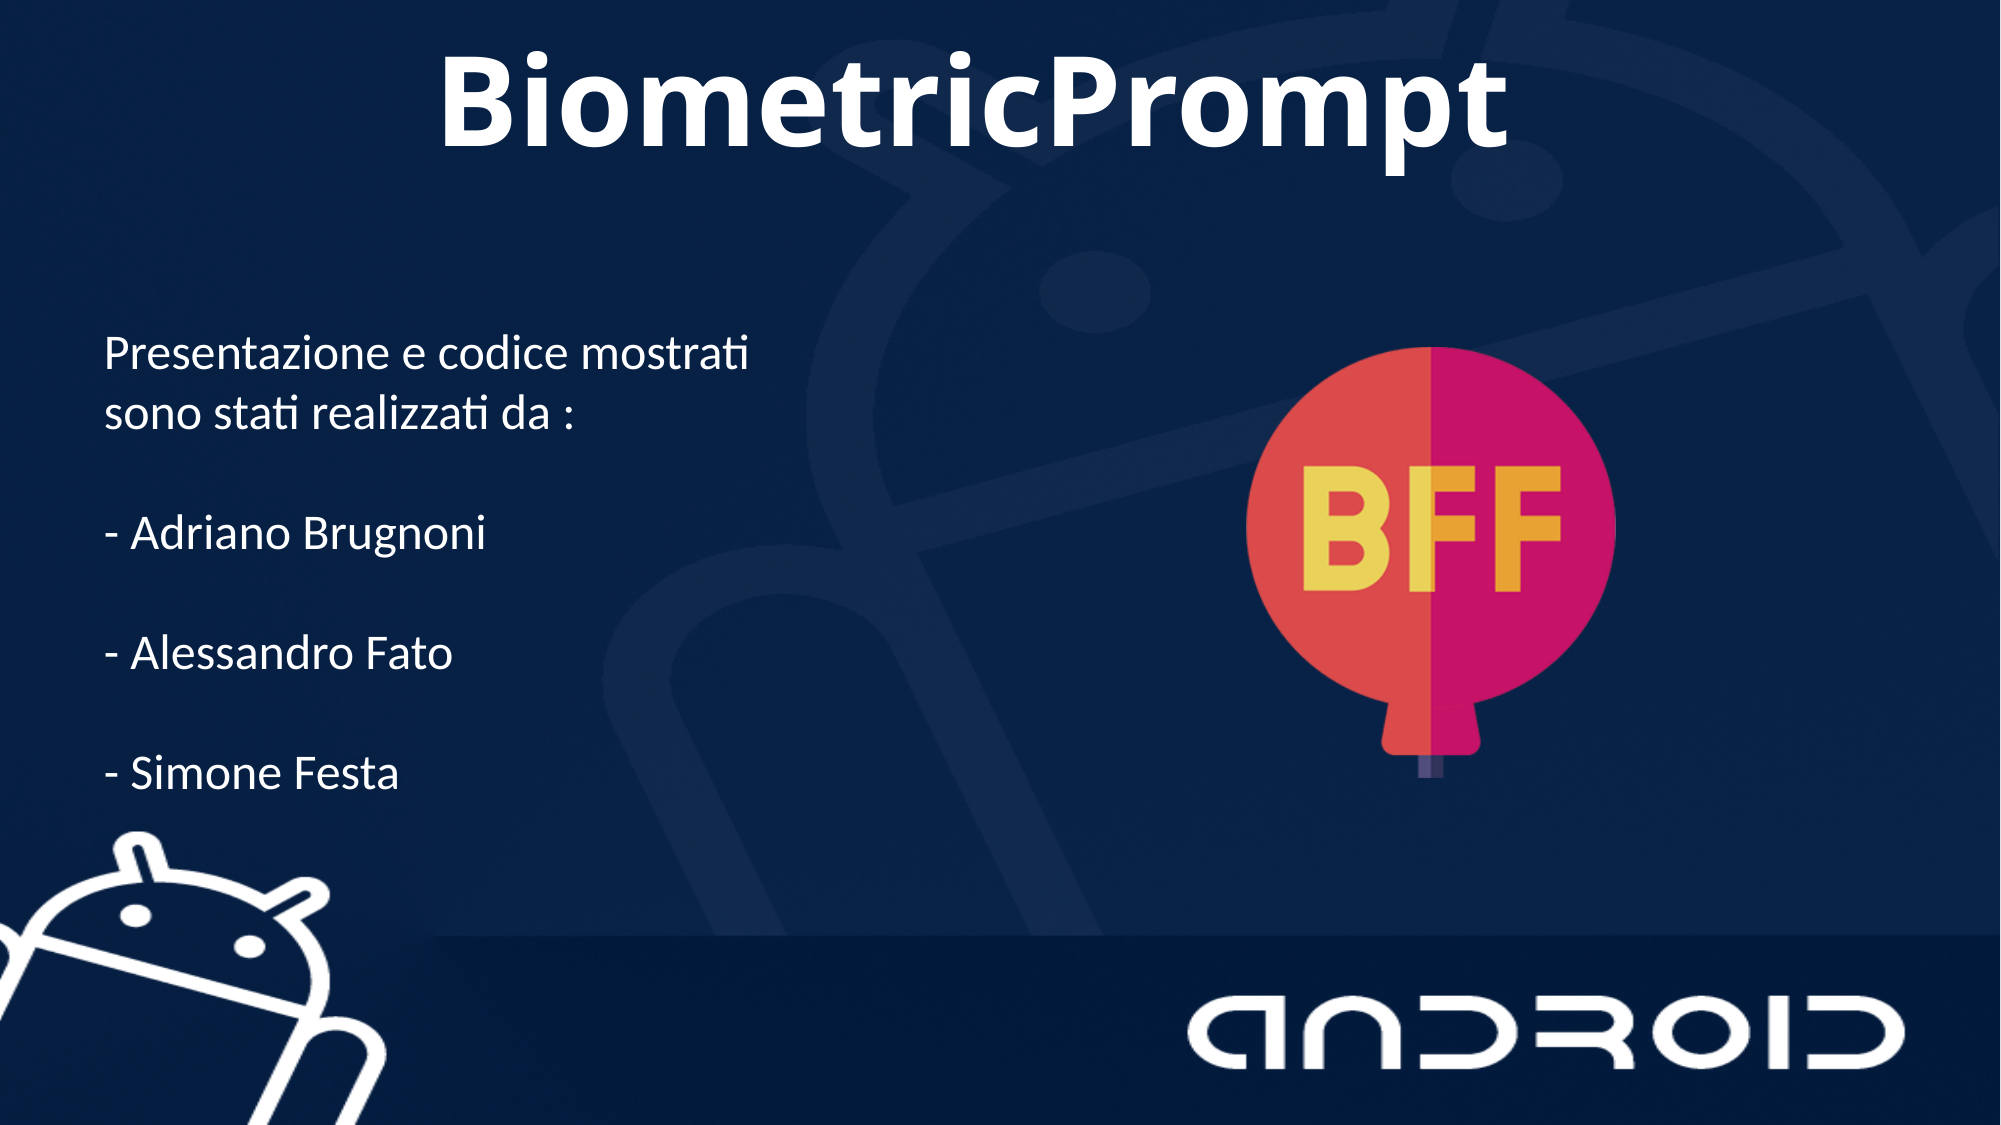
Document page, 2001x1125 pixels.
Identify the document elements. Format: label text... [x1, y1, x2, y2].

title BiometricPrompt [235, 19, 1710, 181]
text_box Presentazione e codice mostrati sono stati realizzati da : - Adriano Brugnoni - Alessandro Fato - Simone Festa [89, 312, 831, 808]
picture [0, 0, 2001, 1125]
